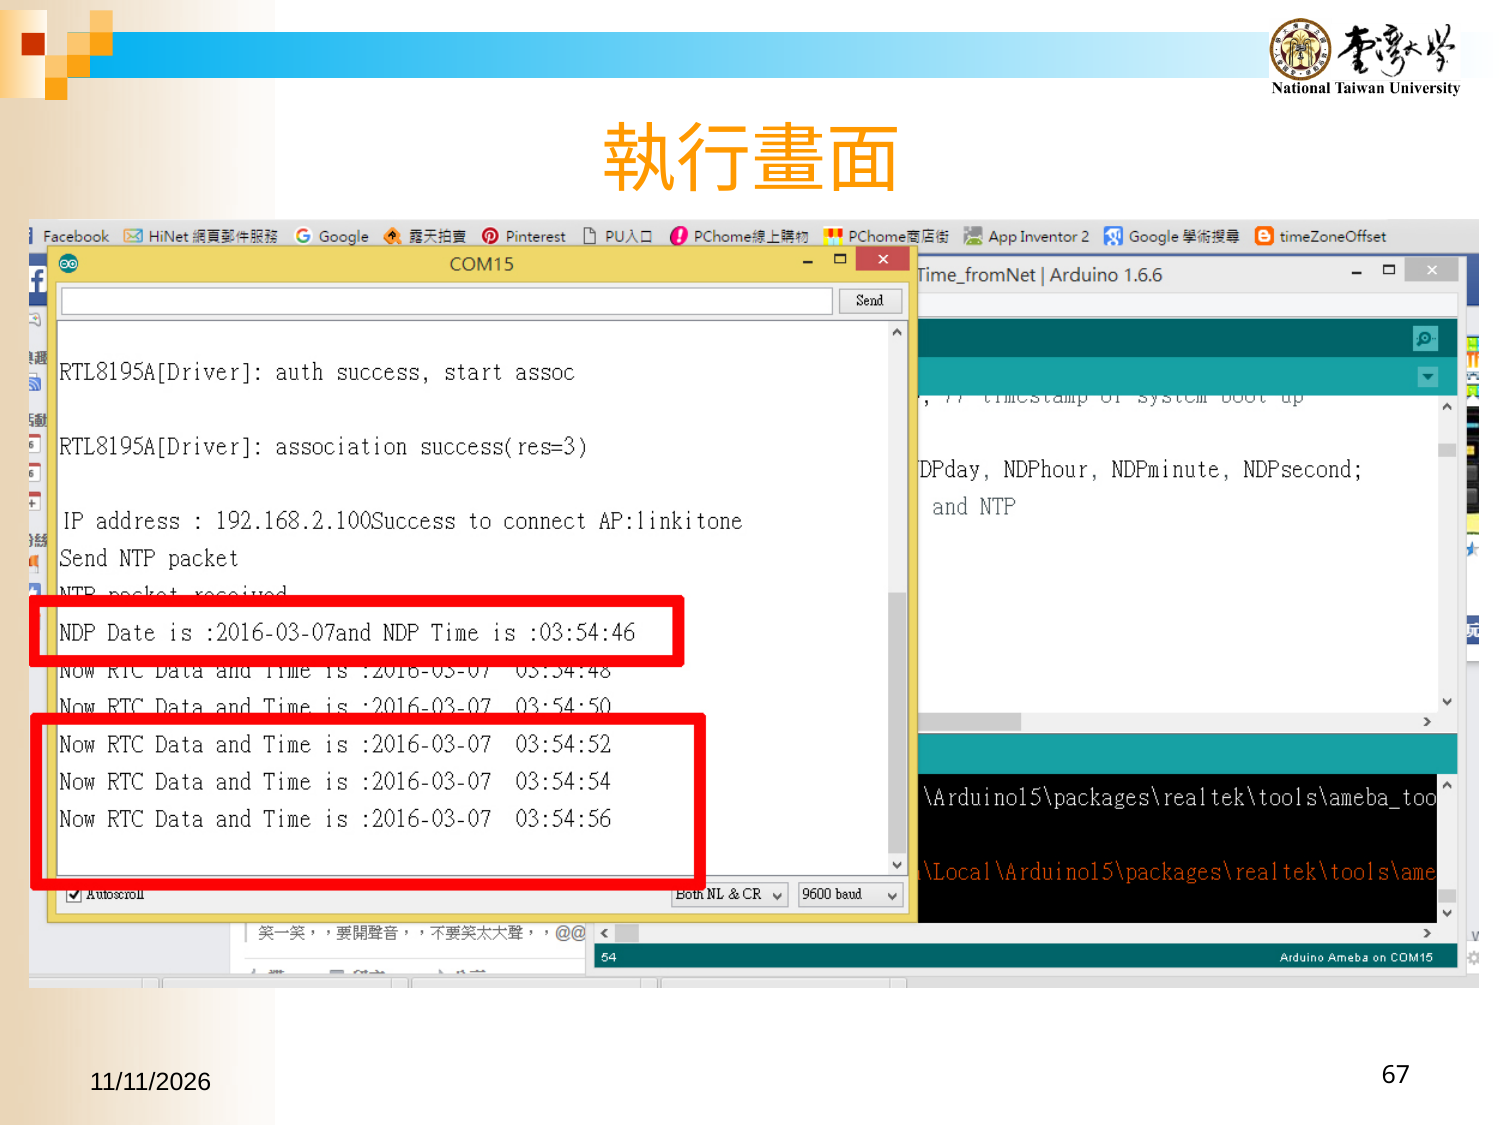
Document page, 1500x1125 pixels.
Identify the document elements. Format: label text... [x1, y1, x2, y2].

title 執行畫面 [76, 42, 1427, 218]
text_box 2016/11/8 [75, 1024, 425, 1103]
picture [29, 219, 1479, 988]
text_box 67 [1074, 1024, 1425, 1100]
picture [1269, 18, 1463, 98]
